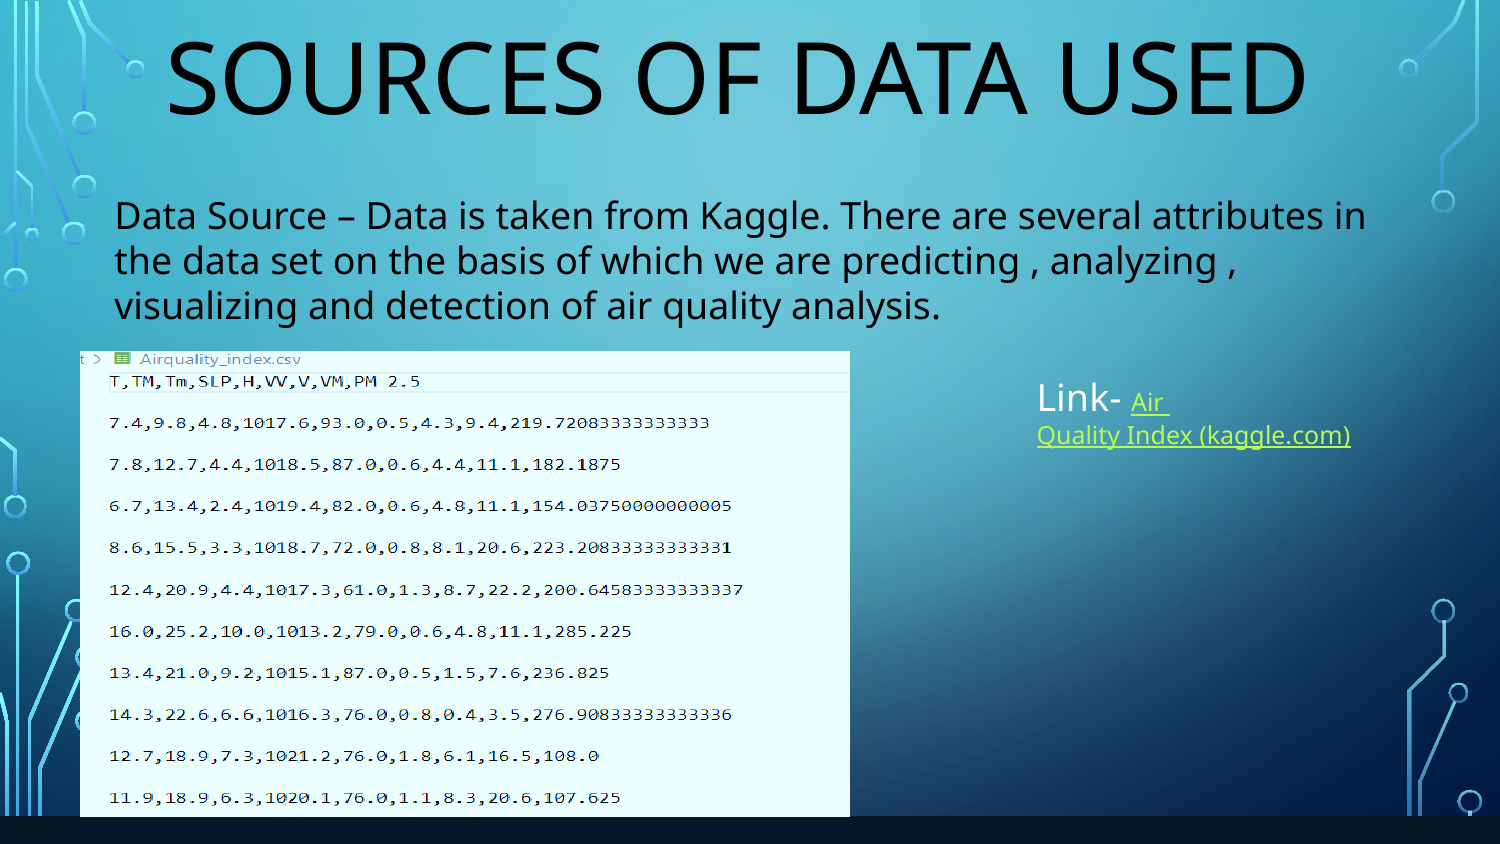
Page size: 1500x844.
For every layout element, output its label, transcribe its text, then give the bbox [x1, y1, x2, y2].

picture [80, 350, 851, 817]
text_box Link- Air Quality Index (kaggle.com) [1021, 367, 1443, 461]
text_box Data Source – Data is taken from Kaggle. There are several attributes in the data set on the basis of which we are predicting , analyzing , visualizing and detection of air quality analysis. [80, 176, 1443, 367]
text_box SOURCES OF DATA USED [149, 0, 1374, 161]
text_box [0, 816, 1500, 844]
